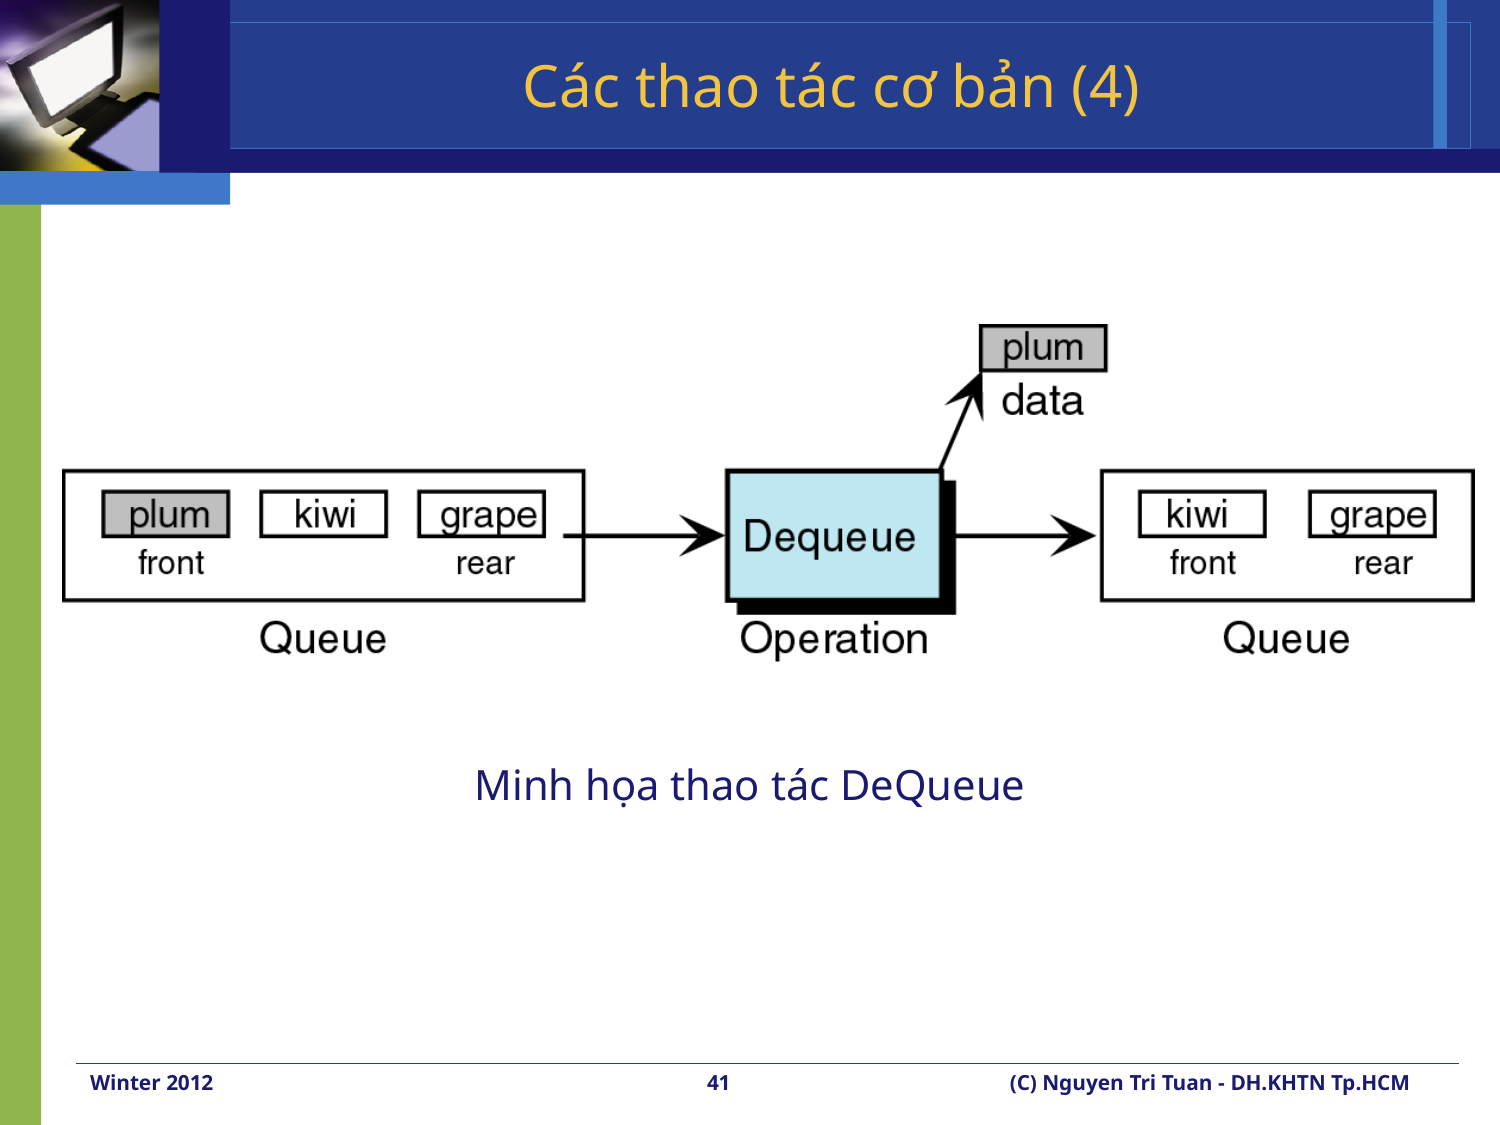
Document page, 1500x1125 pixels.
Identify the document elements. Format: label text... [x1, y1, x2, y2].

footer (C) Nguyen Tri Tuan - DH.KHTN Tp.HCM [887, 1062, 1426, 1125]
title Các thao tác cơ bản (4) [225, 38, 1438, 131]
slide_number Winter 2012 [74, 1062, 426, 1125]
picture [62, 324, 1476, 664]
list Minh họa thao tác DeQueue [75, 751, 1425, 875]
picture [0, 0, 159, 171]
slide_number 41 [599, 1062, 838, 1125]
